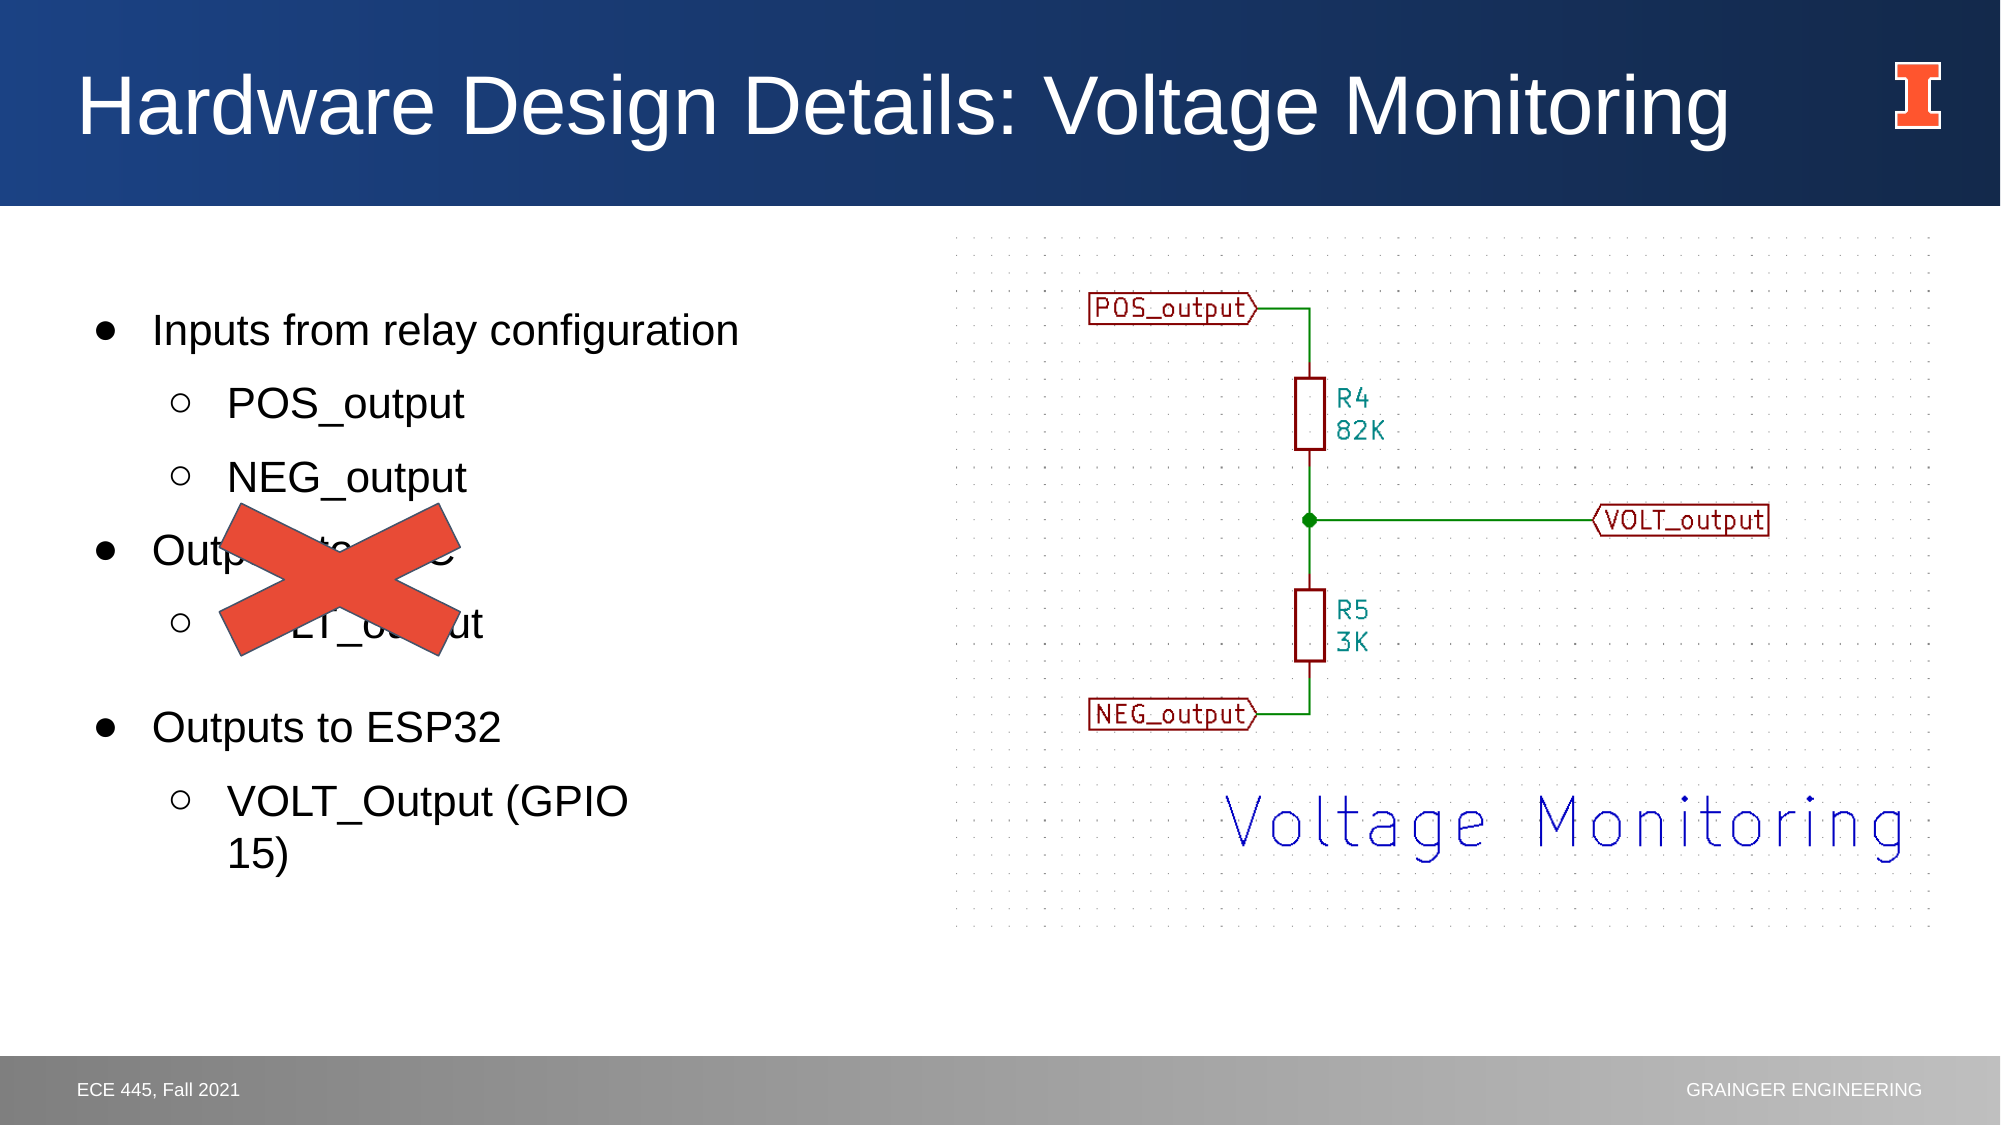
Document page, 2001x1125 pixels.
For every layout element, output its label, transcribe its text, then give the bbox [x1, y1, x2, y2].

text_box GRAINGER ENGINEERING [1531, 1070, 1938, 1108]
text_box [0, 1056, 2000, 1125]
list Inputs from relay configuration POS_output NEG_output Outputs to ADC VOLT_output [61, 294, 842, 901]
text_box Outputs to ESP32 VOLT_Output (GPIO 15) [61, 683, 676, 893]
text_box Hardware Design Details: Voltage Monitoring [61, 43, 1852, 159]
text_box [219, 503, 461, 656]
text_box [0, 0, 2000, 206]
text_box ECE 445, Fall 2021 [61, 1070, 1373, 1125]
picture [955, 224, 1938, 935]
picture [1895, 62, 1942, 129]
